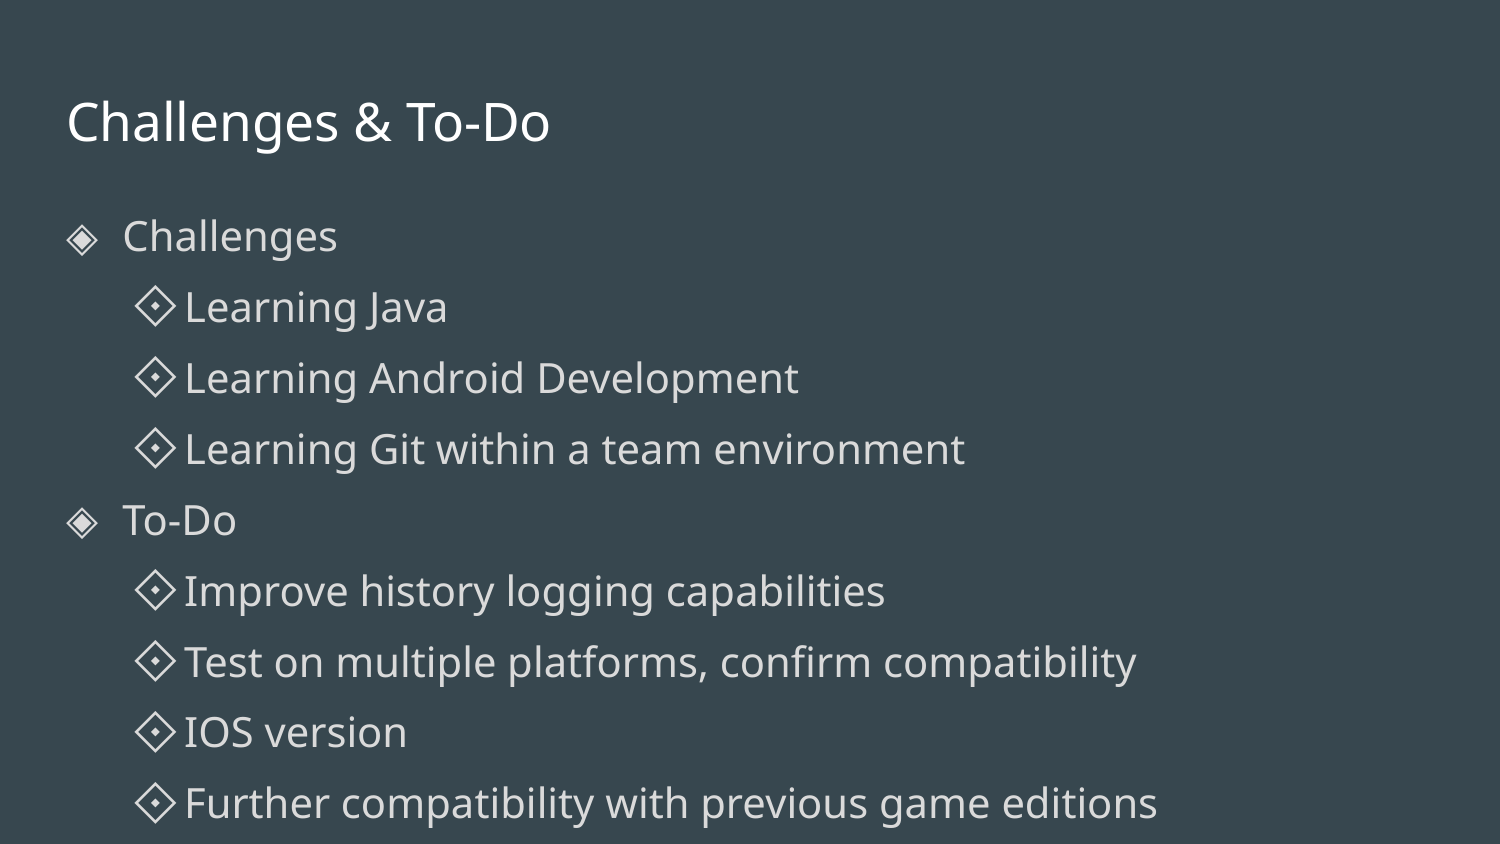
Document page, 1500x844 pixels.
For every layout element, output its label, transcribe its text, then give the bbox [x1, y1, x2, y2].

title Challenges & To-Do [51, 72, 1449, 123]
list Challenges Learning Java Learning Android Development Learning Git within a team environment To-Do Improve history logging capabilities Test on multiple platforms, confirm compatibility IOS version Further compatibility with previous game editions [51, 123, 1449, 844]
